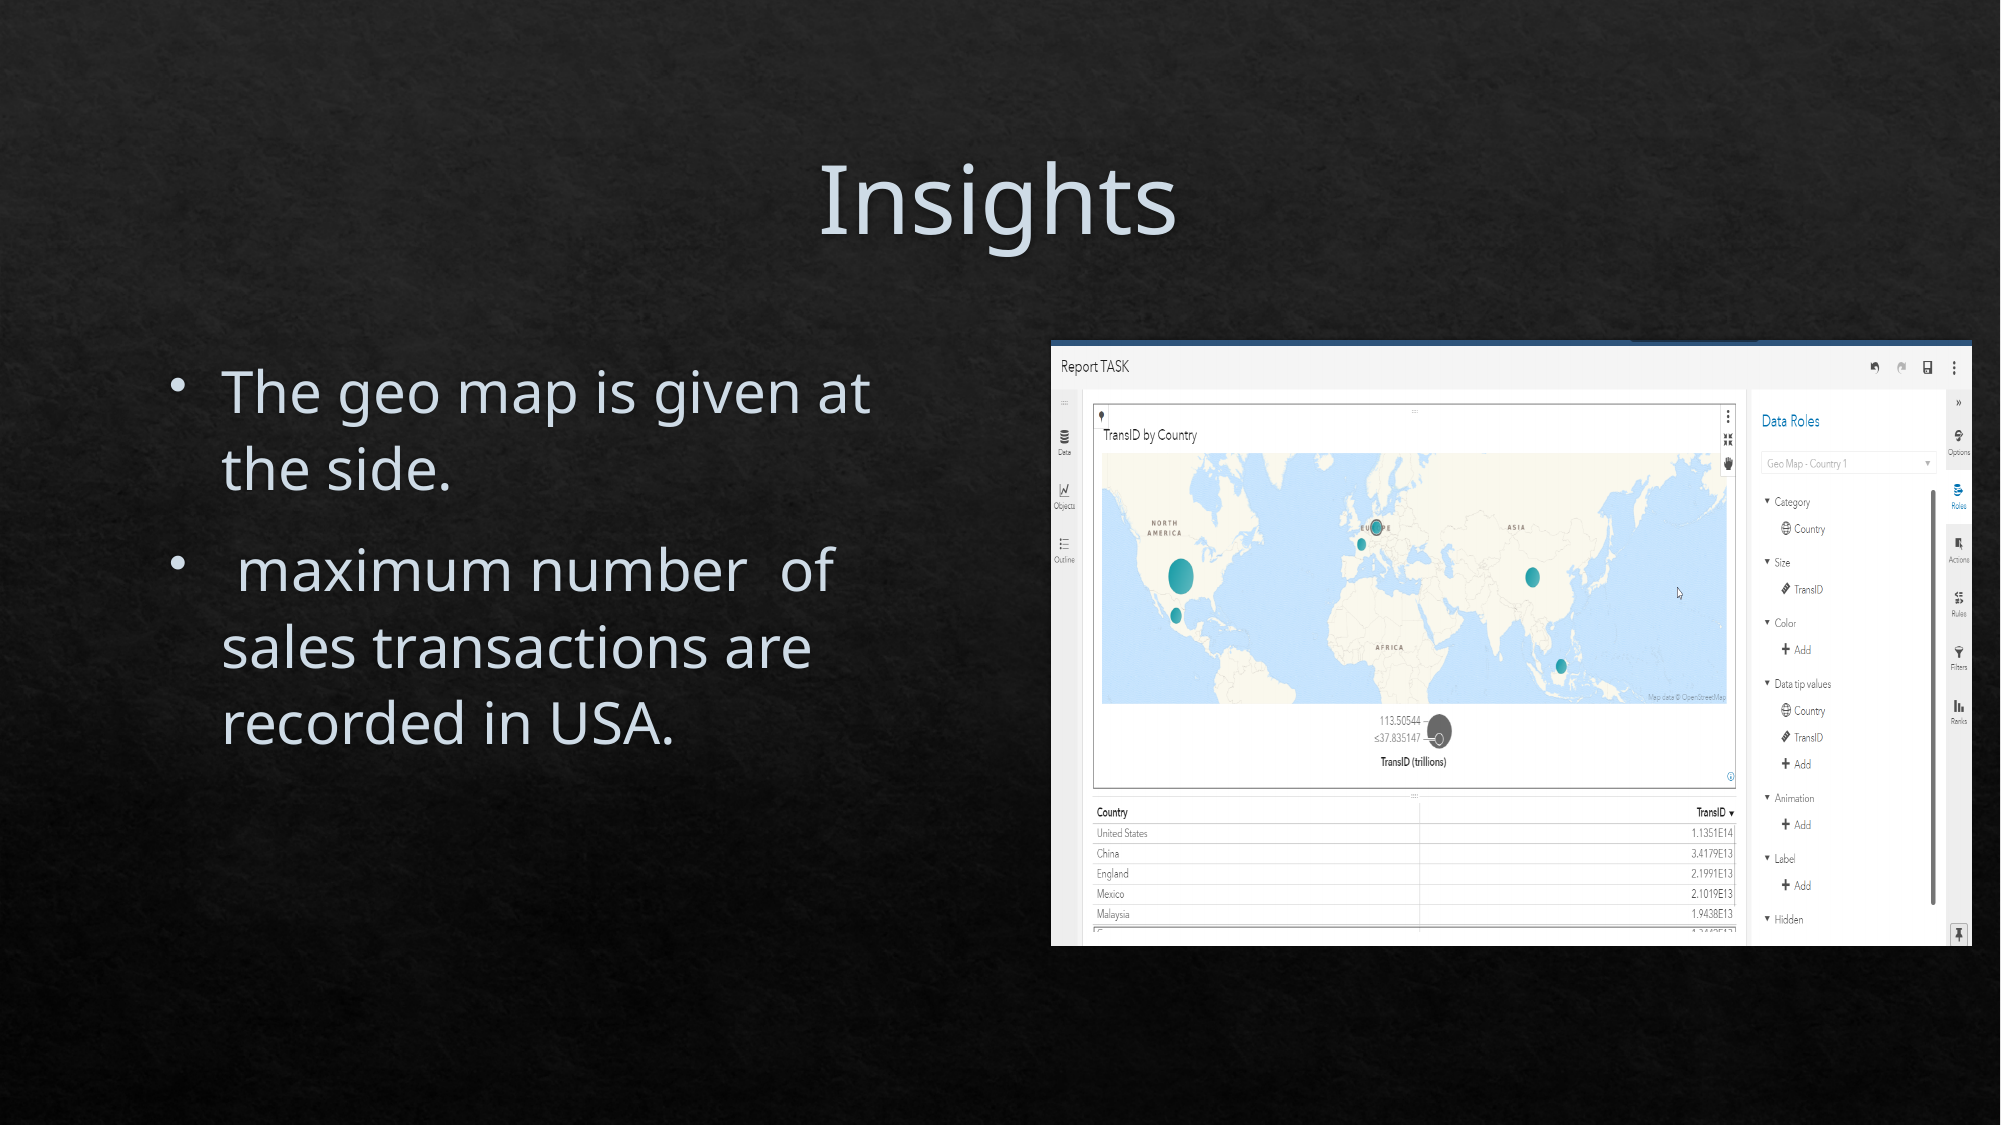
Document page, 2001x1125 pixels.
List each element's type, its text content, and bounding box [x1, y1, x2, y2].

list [1051, 340, 1972, 946]
list The geo map is given at the side. maximum number of sales transactions are recorded in USA. [149, 340, 947, 935]
title Insights [149, 99, 1849, 307]
